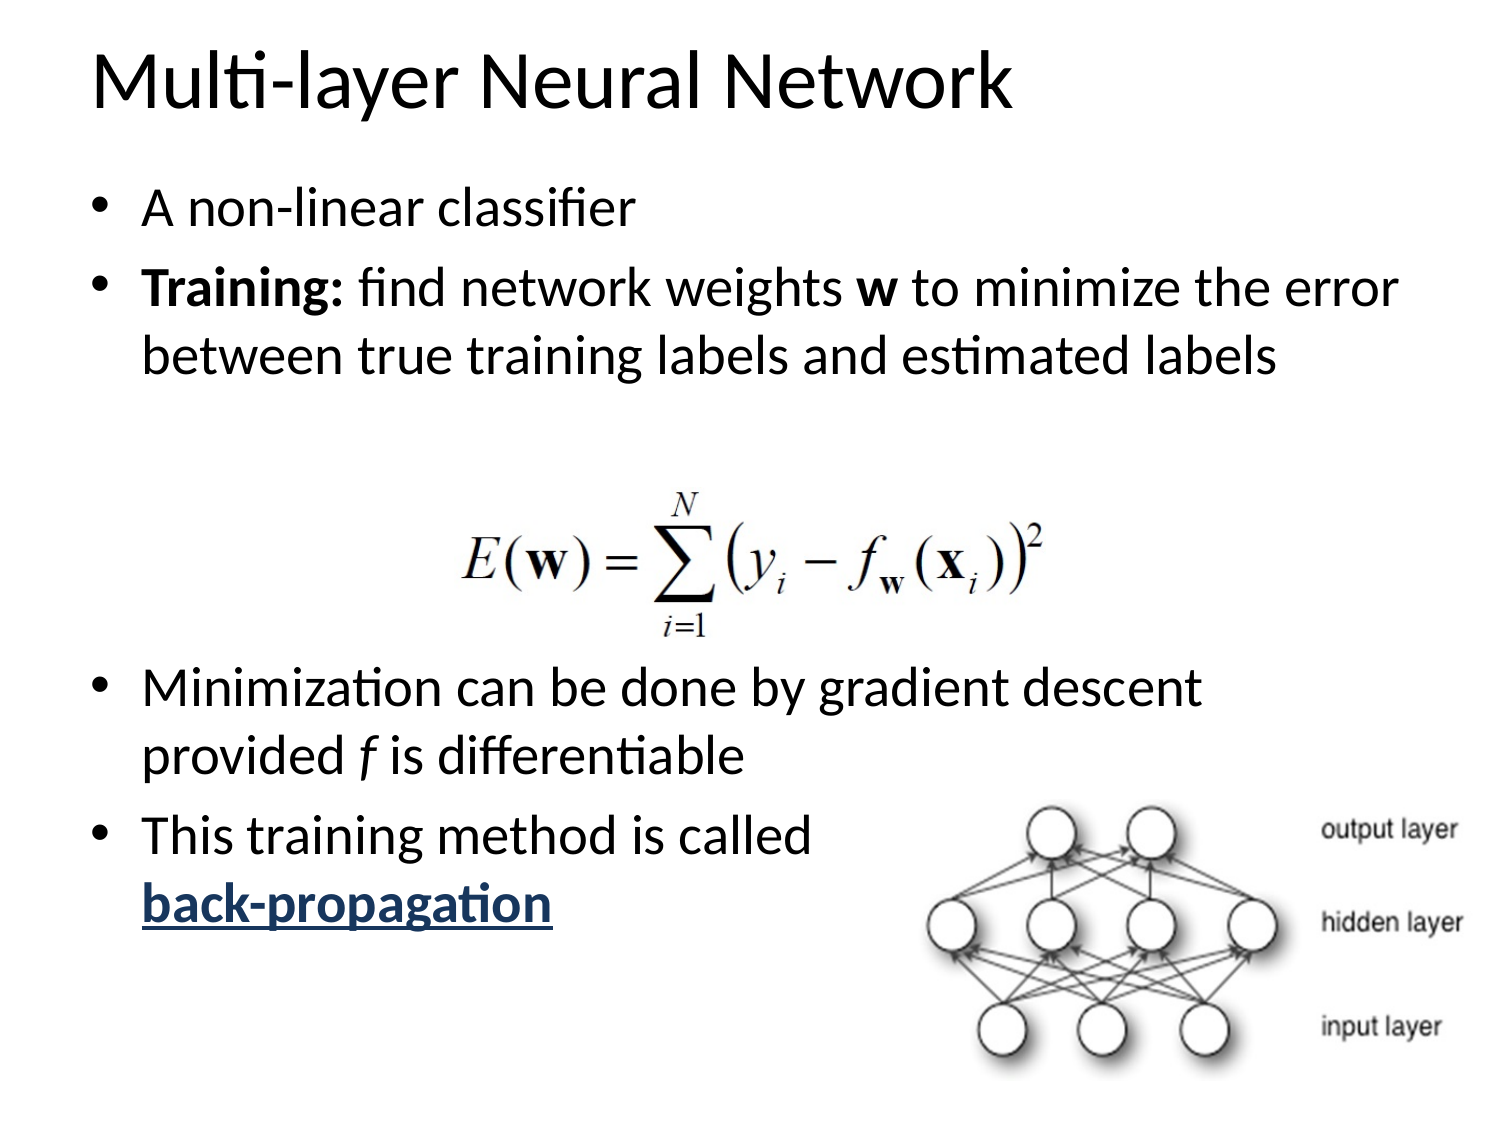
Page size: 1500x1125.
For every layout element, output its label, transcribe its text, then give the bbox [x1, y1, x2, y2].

picture [453, 487, 1047, 643]
title Multi-layer Neural Network [75, 0, 1425, 150]
picture [912, 799, 1486, 1082]
list A non-linear classifier Training: find network weights w to minimize the error between true training labels and estimated labels Minimization can be done by gradient descent provided f is differentiable This training method is called back-propagation [75, 162, 1425, 1005]
